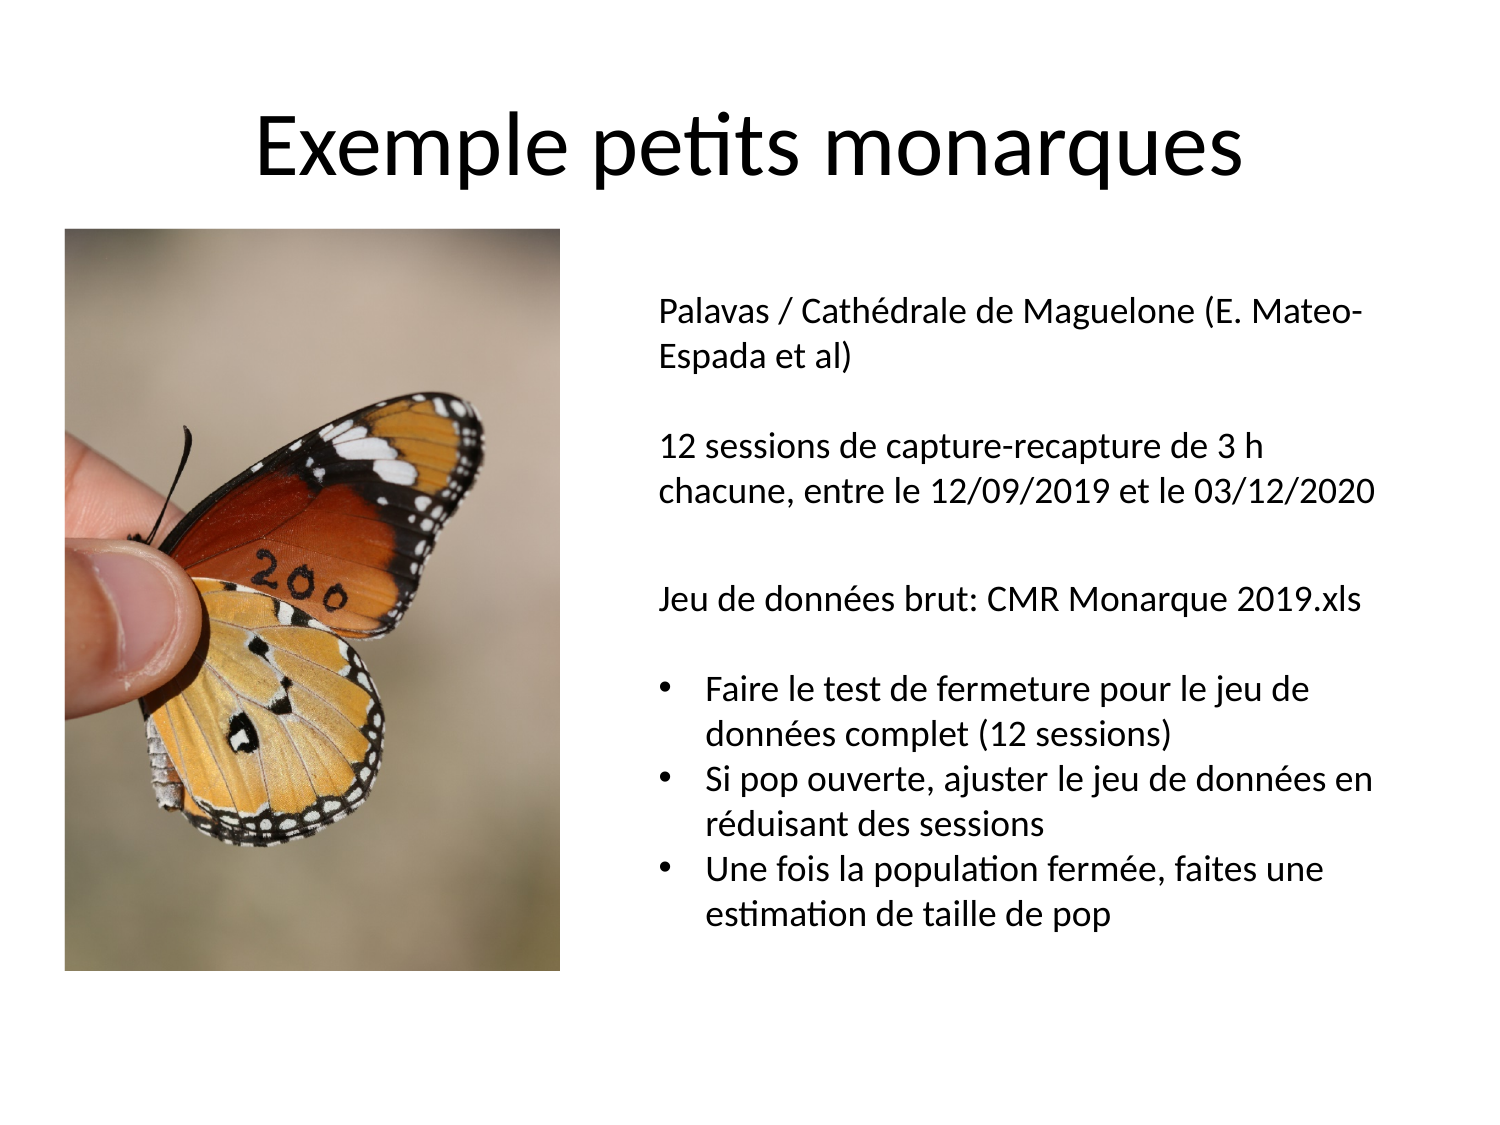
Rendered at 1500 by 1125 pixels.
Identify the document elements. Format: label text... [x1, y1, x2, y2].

picture [65, 229, 560, 351]
text_box Palavas / Cathédrale de Maguelone (E. Mateo-Espada et al) 12 sessions de capture-recapture de 3 h chacune, entre le 12/09/2019 et le 03/12/2020 [643, 278, 1400, 566]
title Exemple petits monarques [75, 45, 1425, 233]
text_box Jeu de données brut: CMR Monarque 2019.xls Faire le test de fermeture pour le jeu de données complet (12 sessions) Si pop ouverte, ajuster le jeu de données en réduisant des sessions Une fois la population fermée, faites une estimation de taille de pop [643, 566, 1400, 987]
picture [65, 848, 560, 970]
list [0, 351, 684, 848]
